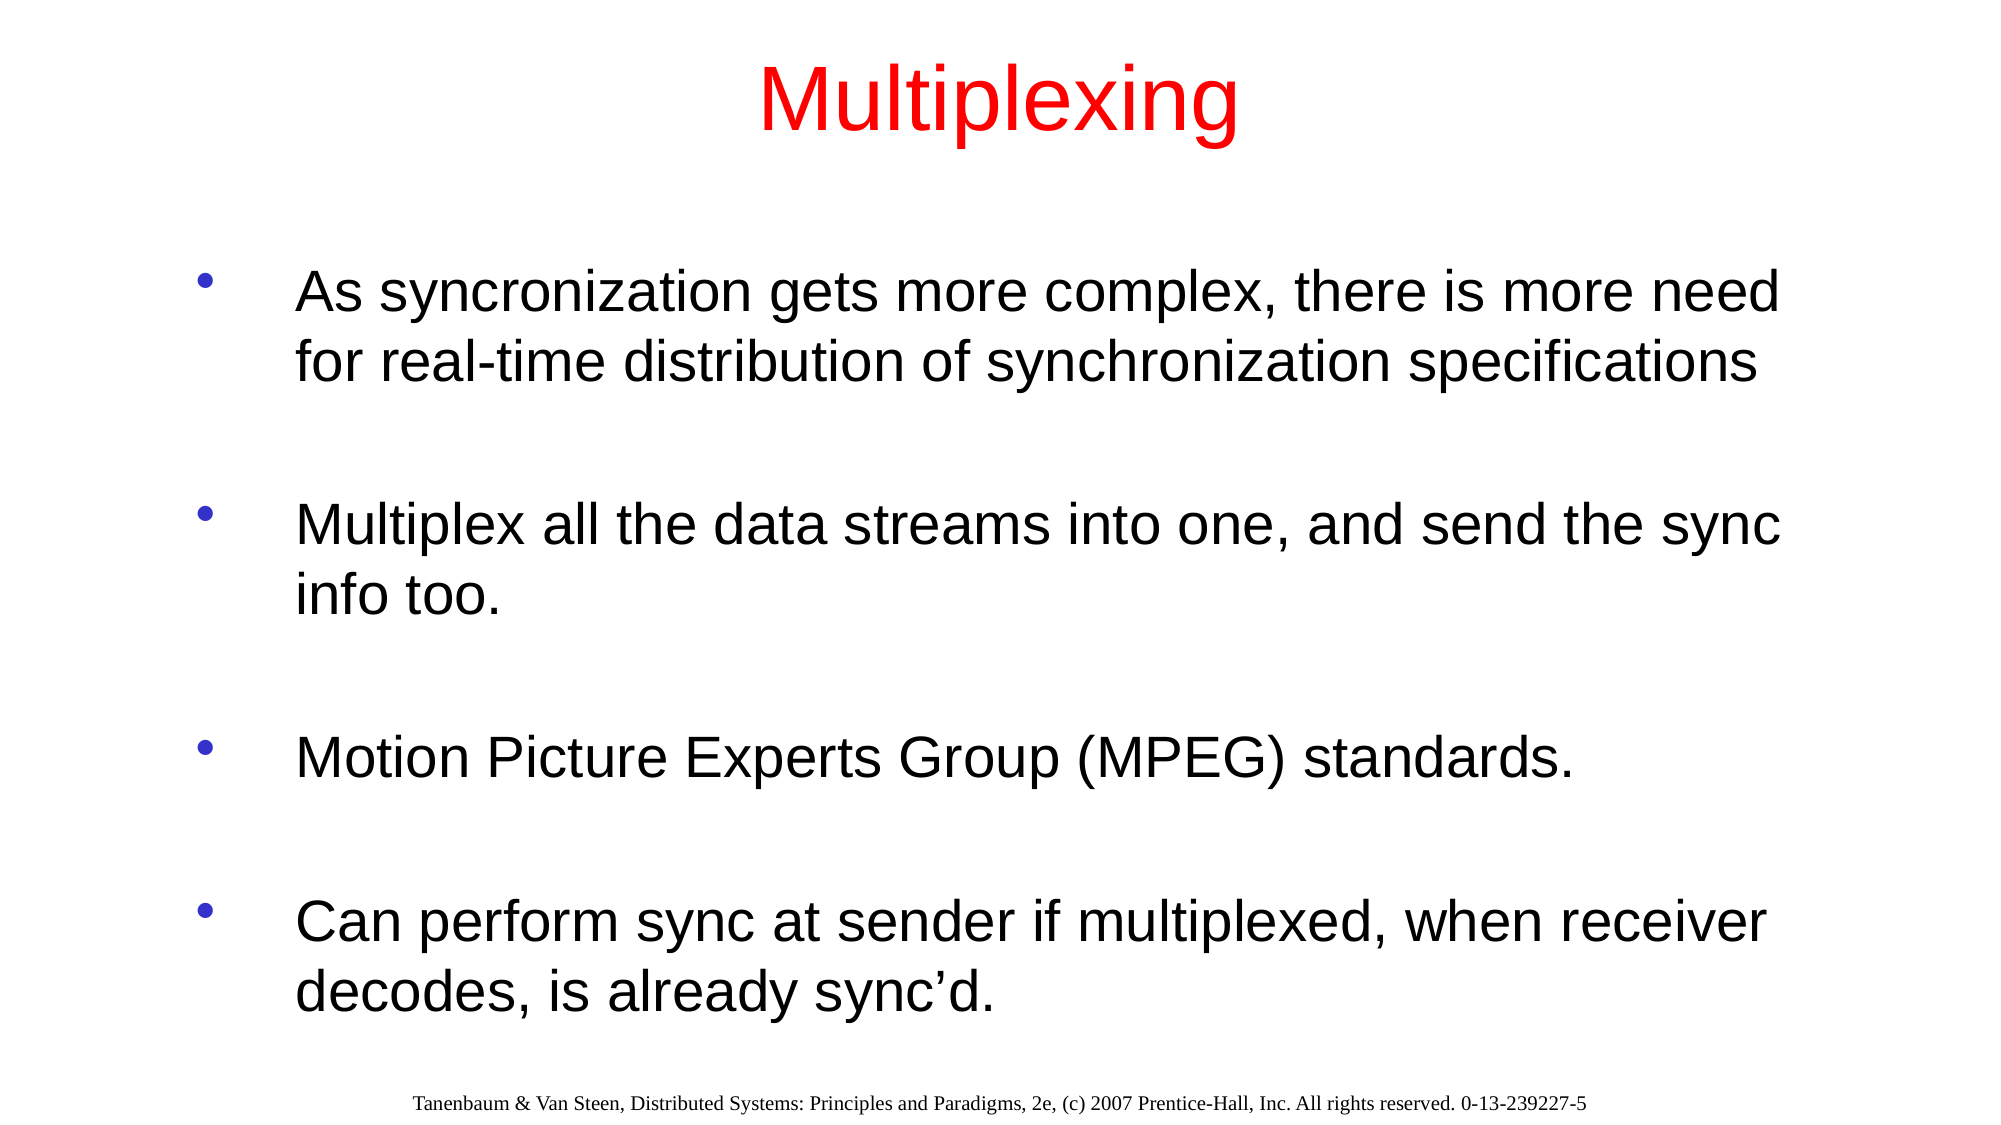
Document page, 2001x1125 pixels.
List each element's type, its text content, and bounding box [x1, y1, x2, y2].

footer Tanenbaum & Van Steen, Distributed Systems: Principles and Paradigms, 2e, (c) 2007 Prentice-Hall, Inc. All rights reserved. 0-13-239227-5 [0, 1082, 2000, 1111]
list As syncronization gets more complex, there is more need for real-time distribution of synchronization specifications Multiplex all the data streams into one, and send the sync info too. Motion Picture Experts Group (MPEG) standards. Can perform sync at sender if multiplexed, when receiver decodes, is already sync’d. [180, 163, 1820, 1075]
title Multiplexing [0, 0, 2000, 188]
